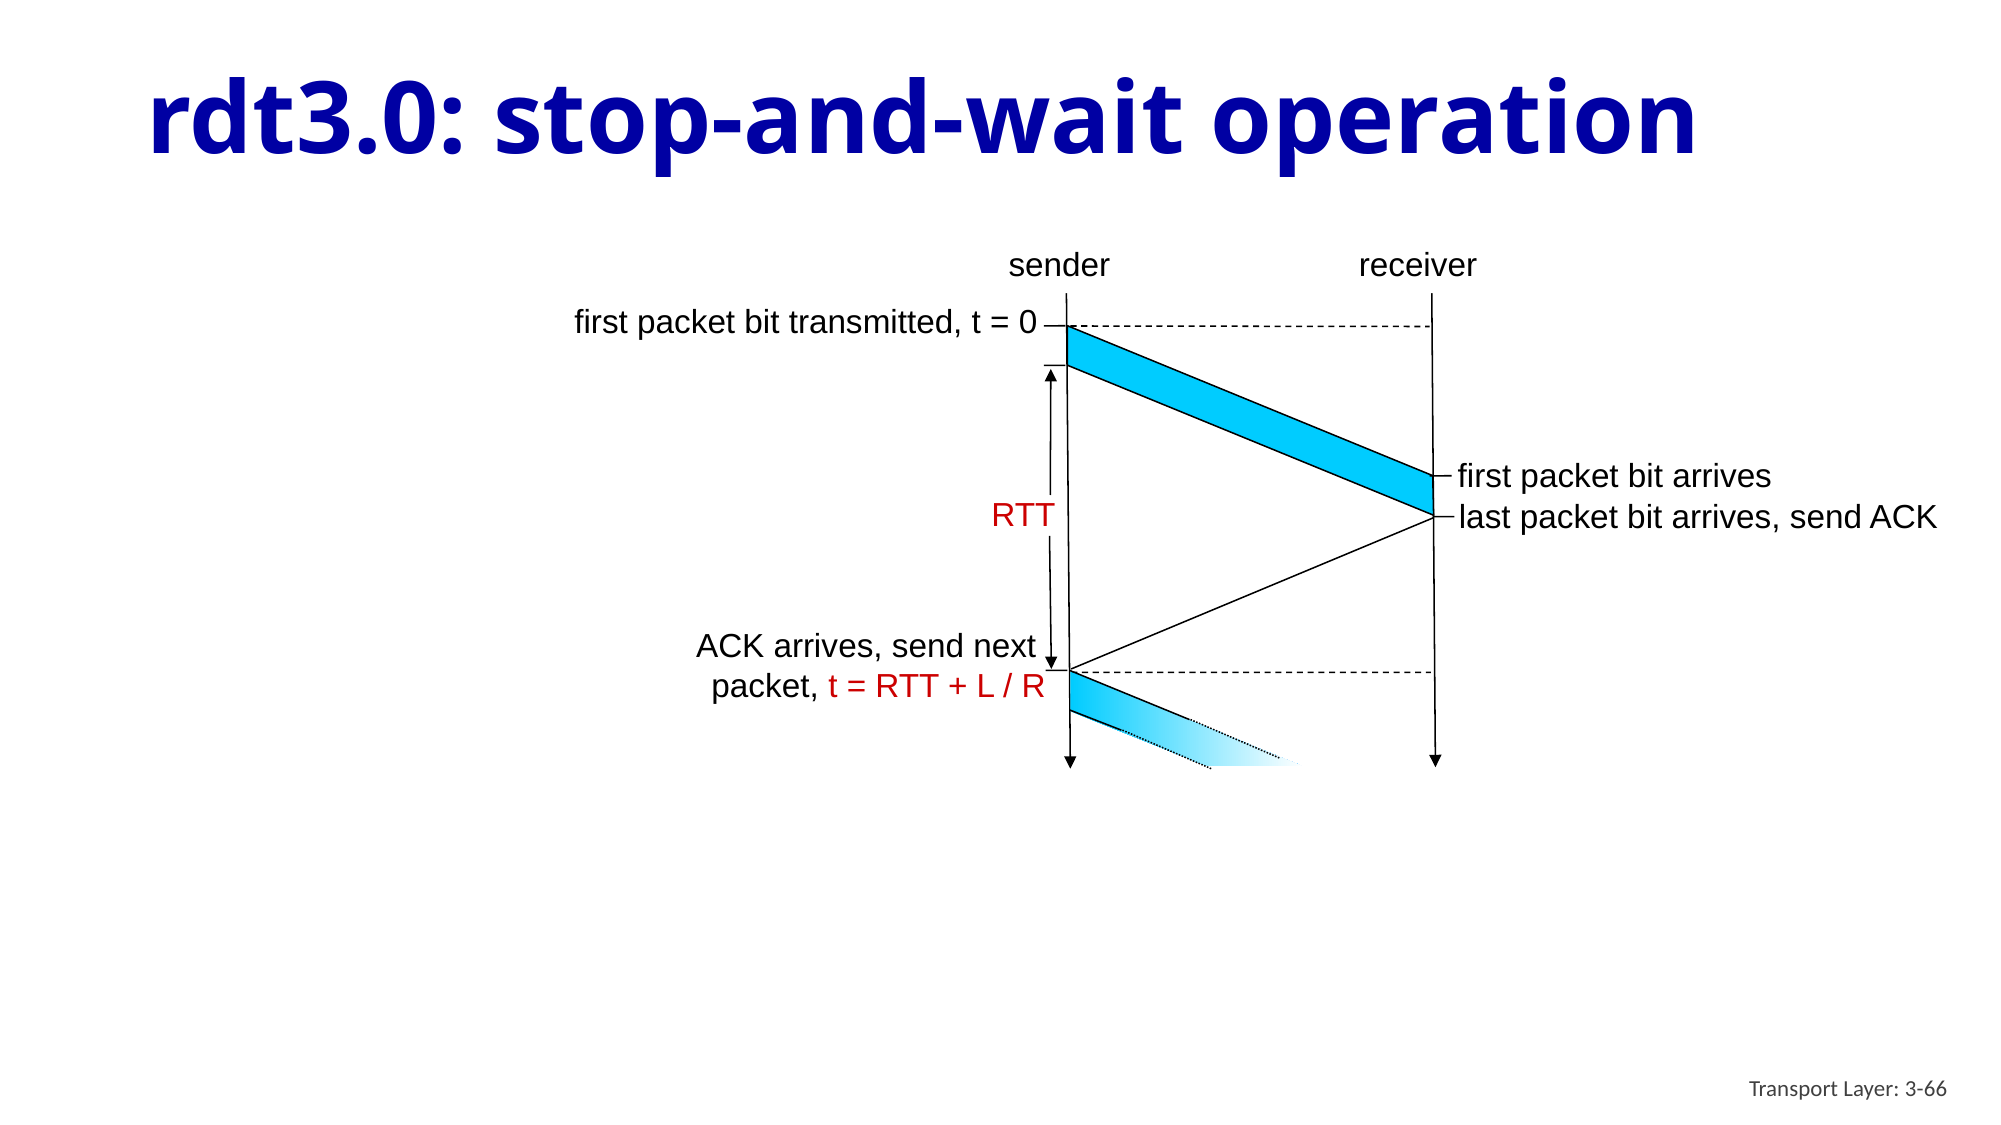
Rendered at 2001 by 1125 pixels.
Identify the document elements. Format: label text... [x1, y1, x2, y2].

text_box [522, 235, 1955, 769]
slide_number Transport Layer: 3-66 [1512, 1056, 1963, 1117]
title rdt3.0: stop-and-wait operation [131, 47, 1952, 195]
